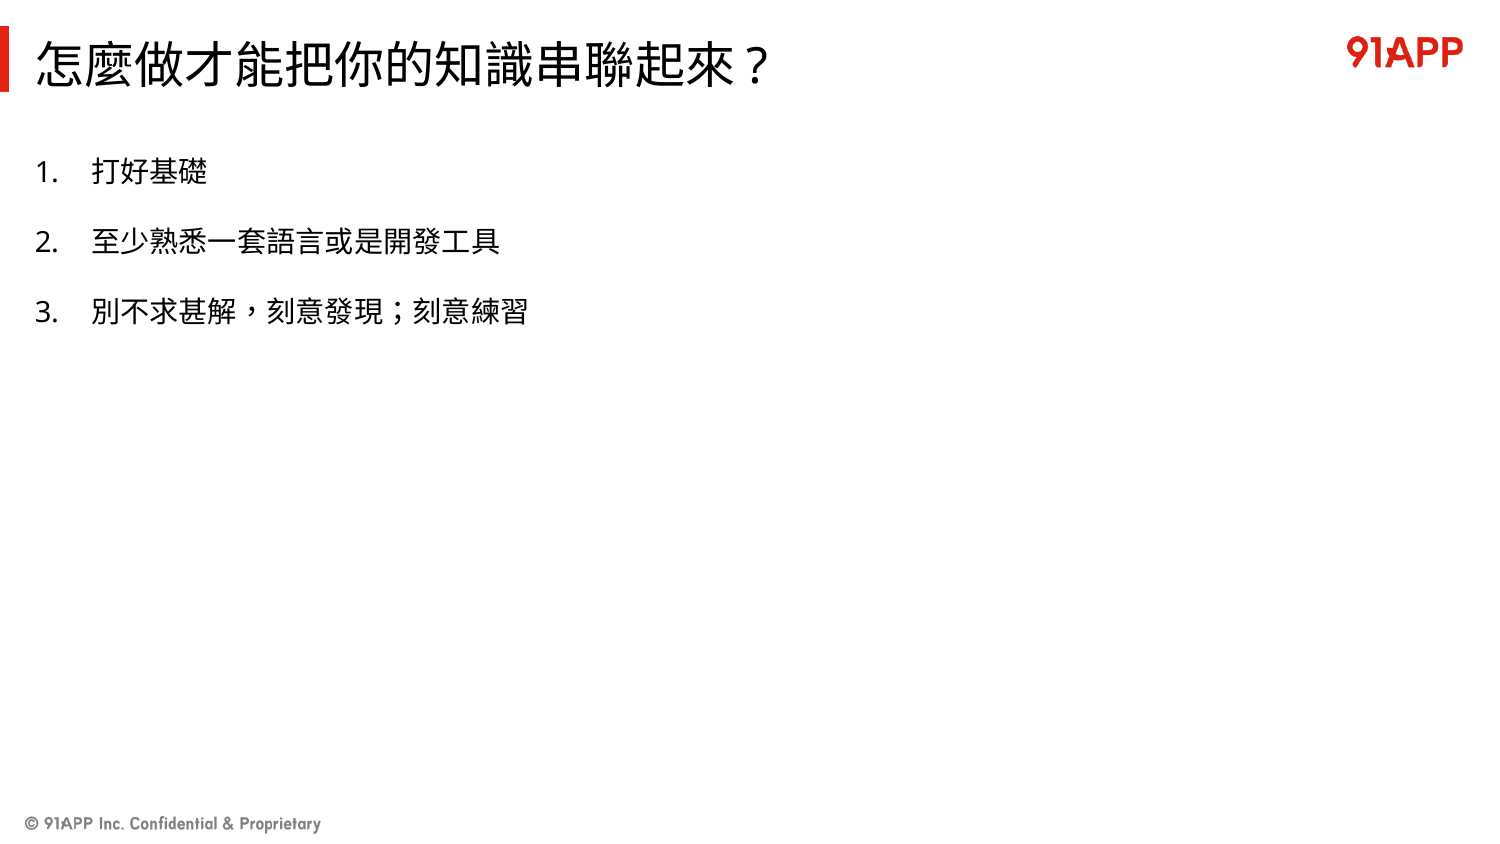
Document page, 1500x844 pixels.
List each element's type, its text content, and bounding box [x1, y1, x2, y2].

picture [25, 816, 321, 834]
picture [0, 26, 9, 92]
title 怎麼做才能把你的知識串聯起來? [19, 18, 1291, 103]
picture [1347, 36, 1463, 68]
subtitle 打好基礎 至少熟悉一套語言或是開發工具 別不求甚解，刻意發現；刻意練習 [19, 103, 1474, 695]
